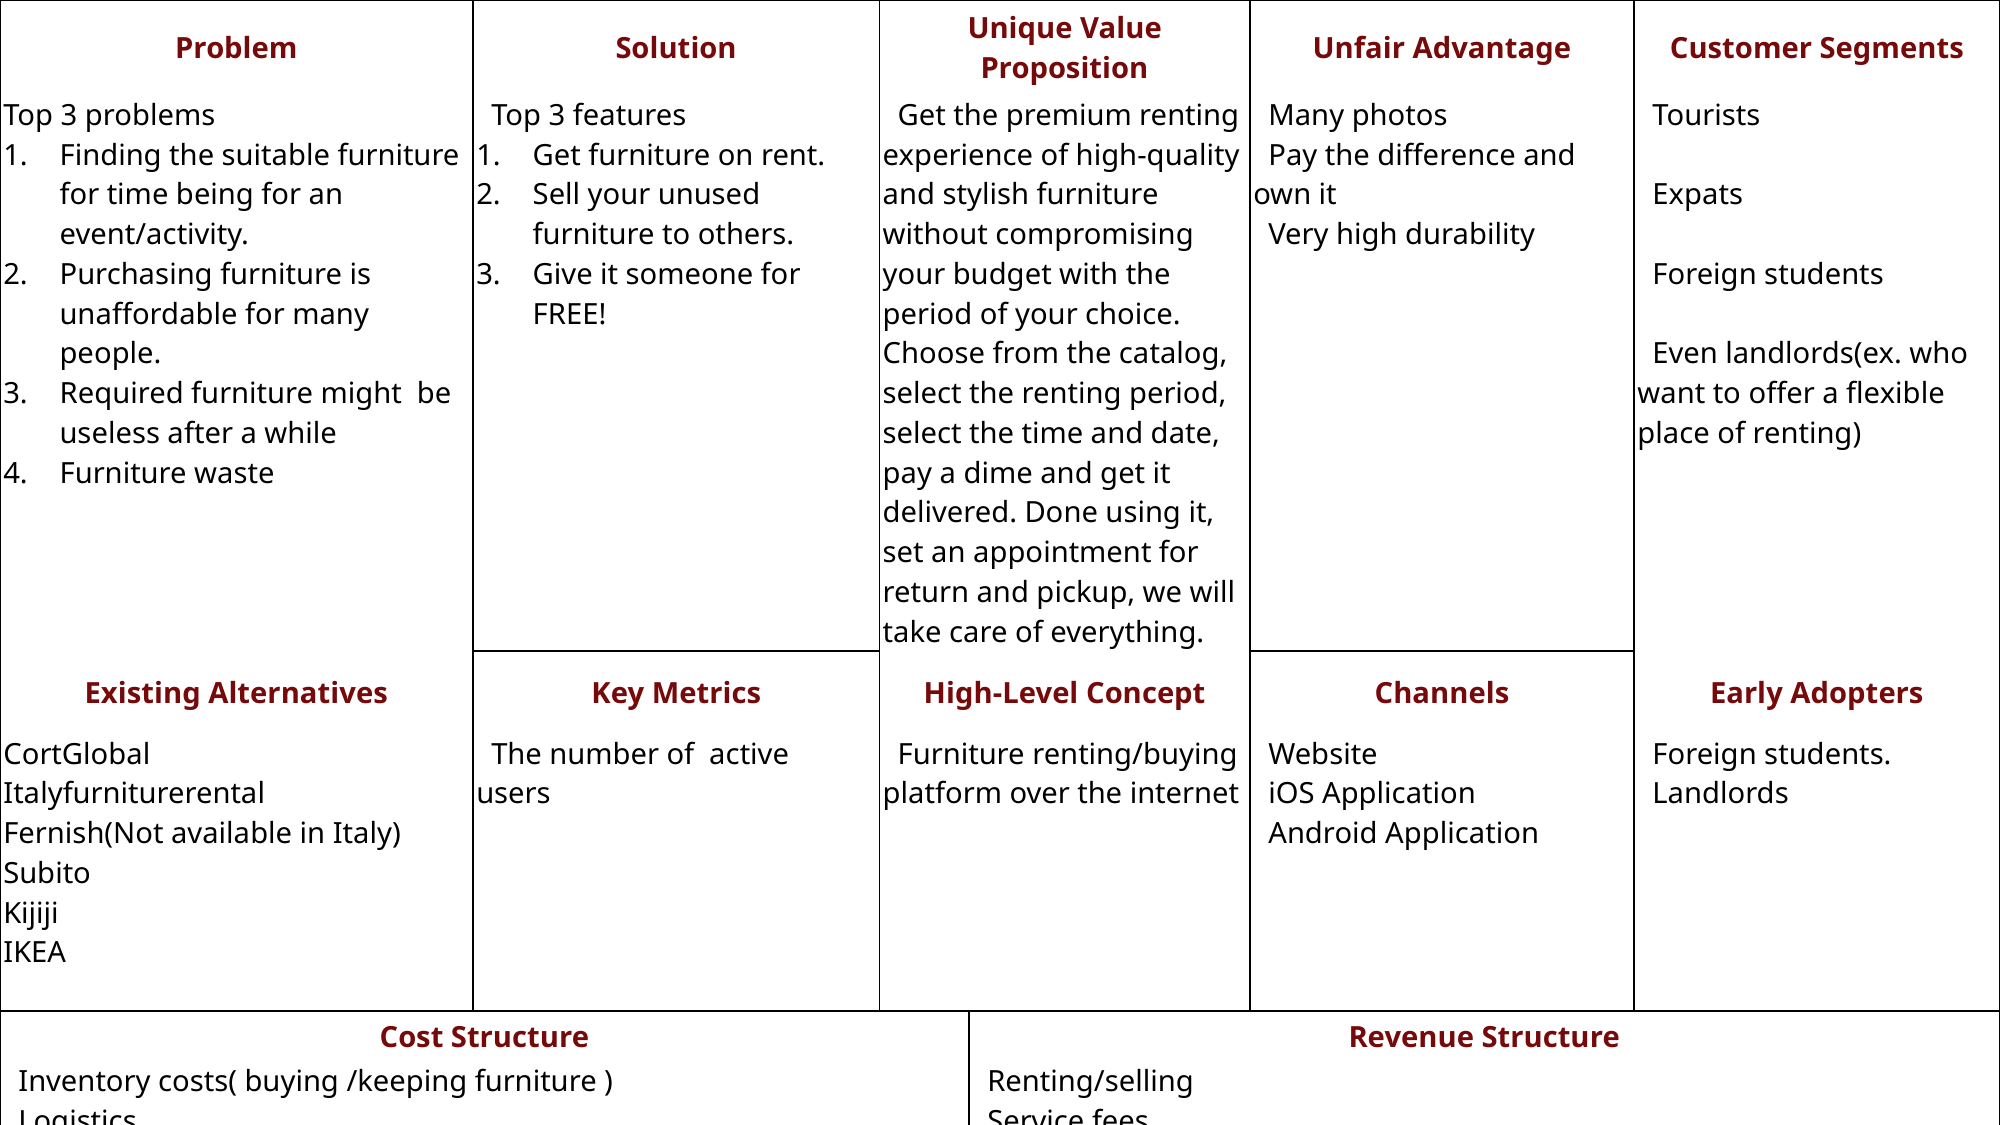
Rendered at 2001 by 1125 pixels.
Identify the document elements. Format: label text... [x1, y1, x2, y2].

table_cell Early Adopters [1635, 651, 1999, 733]
table_cell High-Level Concept [880, 651, 1249, 733]
table_cell Top 3 features Get furniture on rent. Sell your unused furniture to others. Give it someone for FREE! [474, 94, 879, 650]
table_cell Existing Alternatives [1, 651, 472, 733]
table_cell Furniture renting/buying platform over the internet [880, 733, 1249, 1010]
table_header Customer Segments [1635, 1, 1999, 94]
table_cell Top 3 problems Finding the suitable furniture for time being for an event/activity. Purchasing furniture is unaffordable for many people. Required furniture might be useless after a while Furniture waste [1, 94, 472, 651]
table_header Problem [1, 1, 472, 94]
table_cell Get the premium renting experience of high-quality and stylish furniture without compromising your budget with the period of your choice. Choose from the catalog, select the renting period, select the time and date, pay a dime and get it delivered. Done using it, set an appointment for return and pickup, we will take care of everything. [880, 94, 1249, 651]
table_cell Renting/selling Service fees. [970, 1060, 1999, 1125]
table_cell Cost Structure [1, 1012, 968, 1060]
table_cell Key Metrics [474, 652, 879, 733]
table_cell Website iOS Application Android Application [1251, 733, 1633, 1010]
table_cell Channels [1251, 652, 1633, 733]
table_cell Inventory costs( buying /keeping furniture ) Logistics. Advertisement Human Resource. [1, 1060, 968, 1125]
table_cell Foreign students. Landlords [1635, 733, 1999, 1010]
table_header Unfair Advantage [1251, 1, 1633, 94]
table_cell CortGlobal Italyfurniturerental Fernish(Not available in Italy) Subito Kijiji IKEA [1, 733, 472, 1010]
table_cell Tourists Expats Foreign students Even landlords(ex. who want to offer a flexible place of renting) [1635, 94, 1999, 651]
table_cell Revenue Structure [970, 1012, 1999, 1060]
table_header Unique Value Proposition [880, 1, 1249, 94]
table_cell Many photos Pay the difference and own it Very high durability [1251, 94, 1633, 650]
table_cell The number of active users [474, 733, 879, 1010]
table_header Solution [474, 1, 879, 94]
